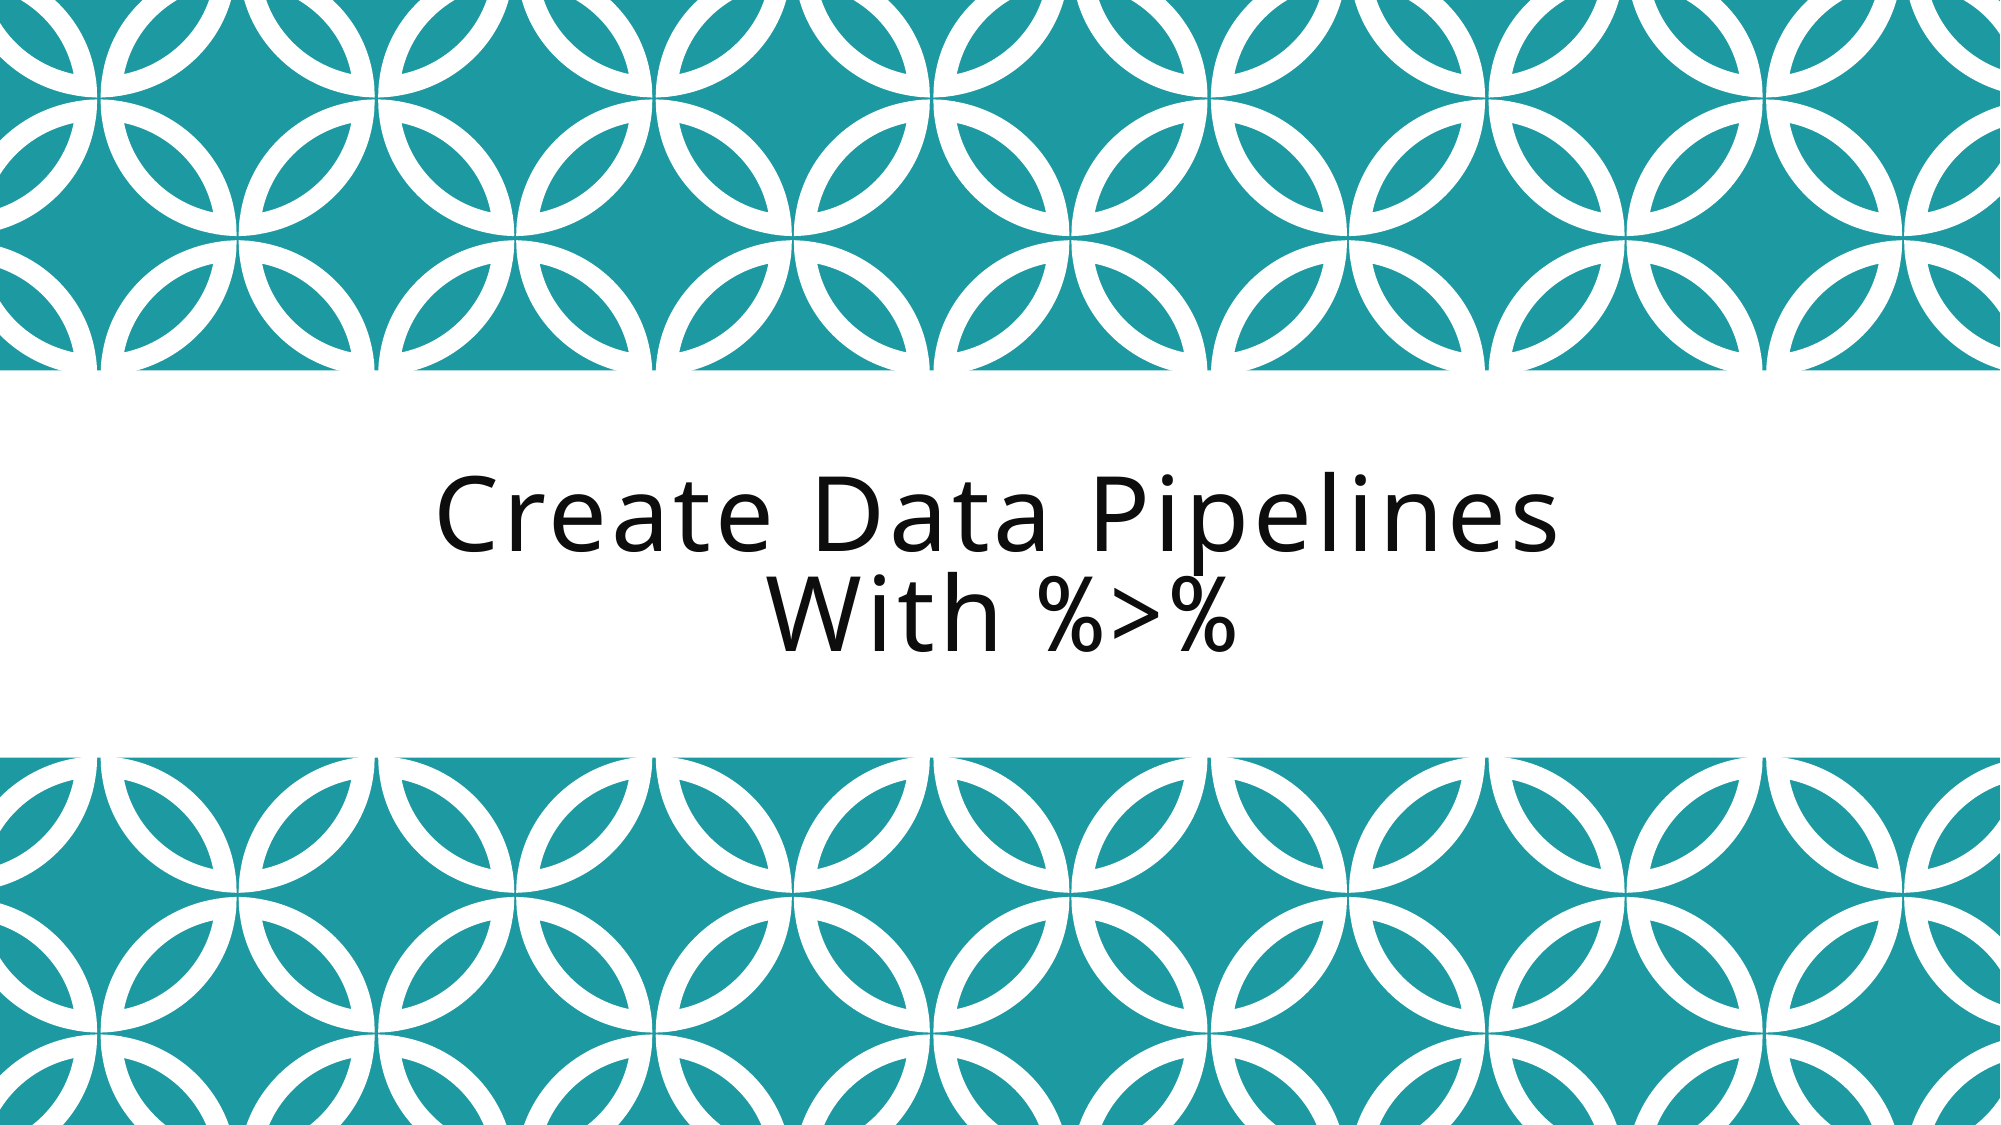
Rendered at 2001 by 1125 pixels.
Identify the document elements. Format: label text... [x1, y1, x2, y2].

title Create Data Pipelines With %>% [82, 451, 1918, 692]
